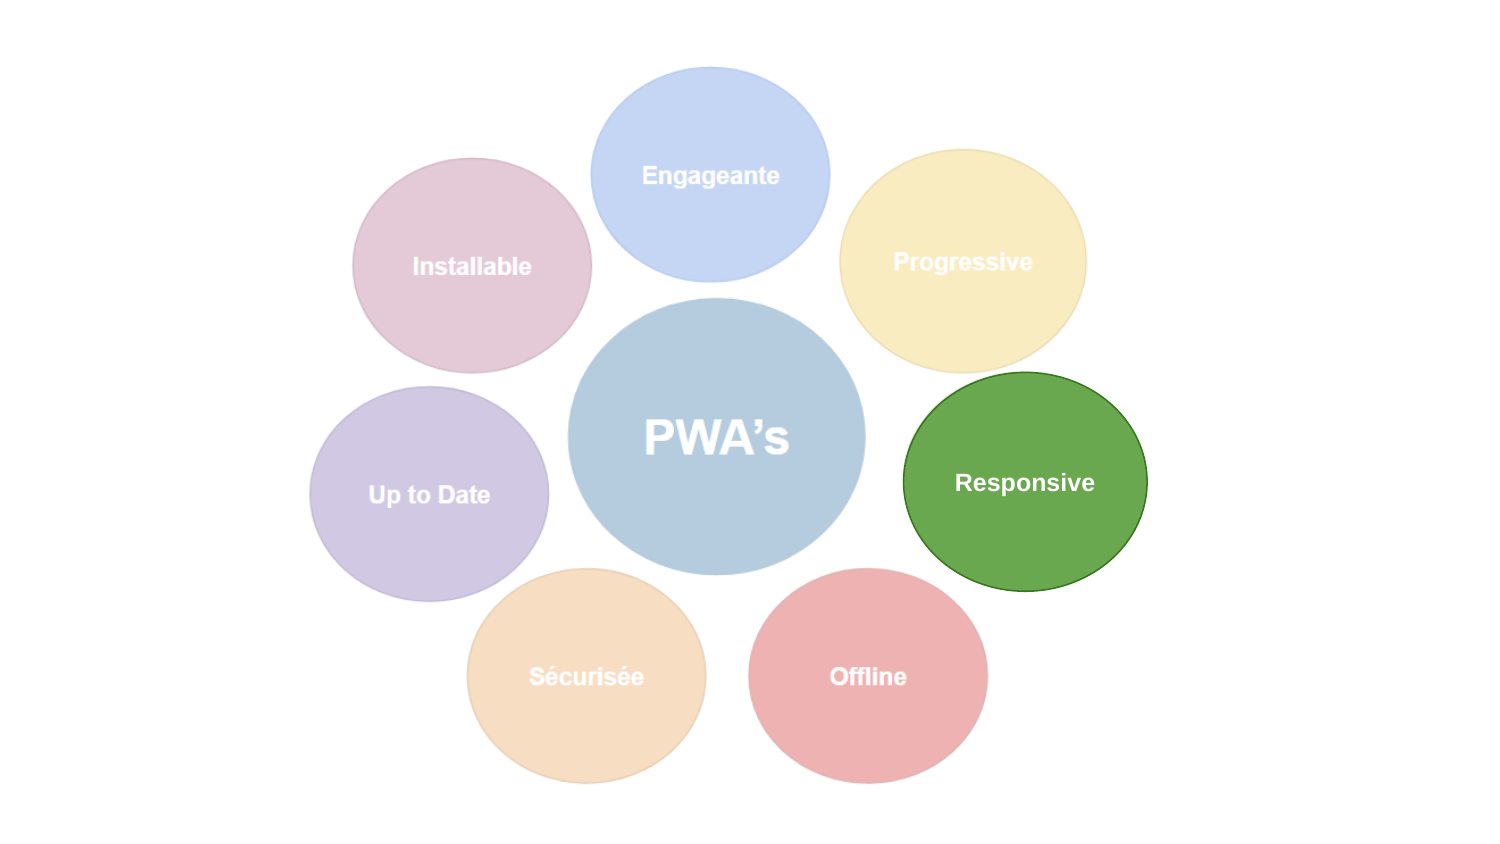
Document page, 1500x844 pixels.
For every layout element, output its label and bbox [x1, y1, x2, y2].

picture [264, 58, 1226, 816]
